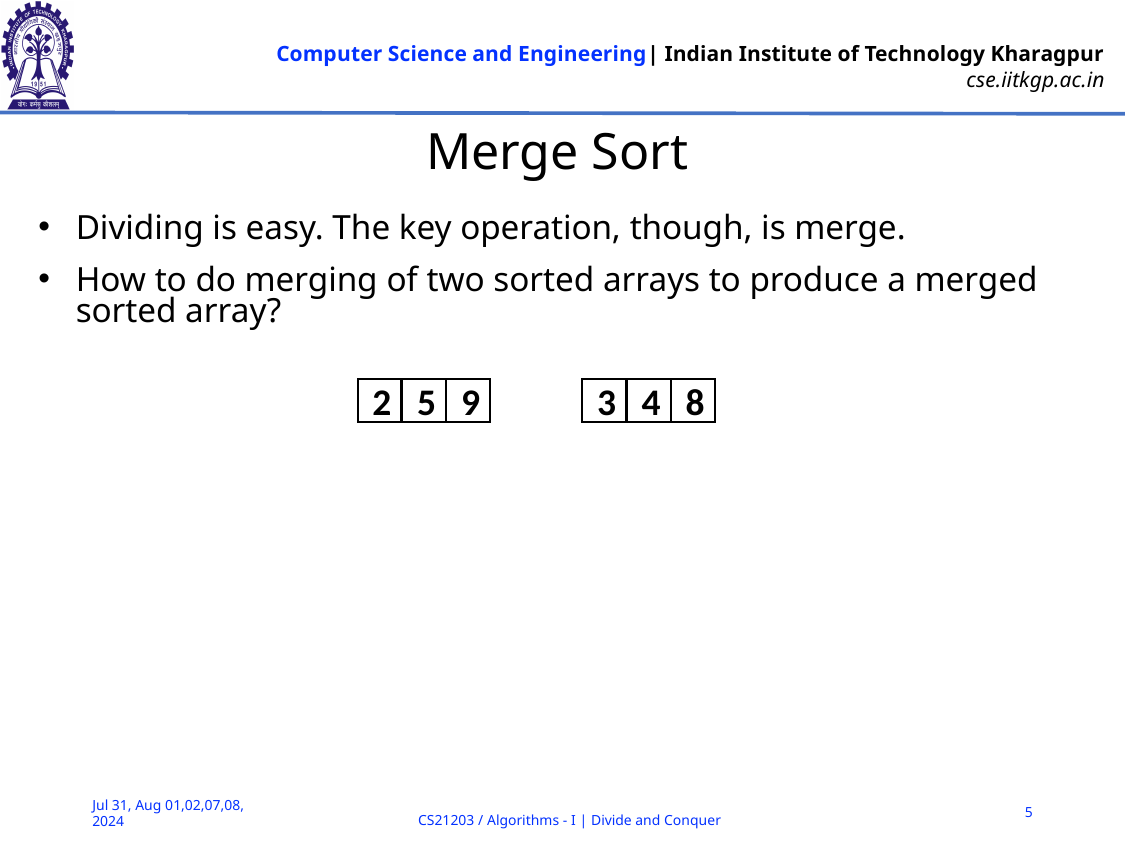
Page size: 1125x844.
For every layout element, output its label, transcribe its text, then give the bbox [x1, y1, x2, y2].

title Merge Sort [35, 78, 1078, 207]
slide_number 5 [992, 790, 1048, 836]
picture [1, 1, 74, 110]
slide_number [77, 798, 236, 844]
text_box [582, 379, 715, 422]
text_box Dividing is easy. The key operation, though, is merge. How to do merging of two sorted arrays to produce a merged sorted array? [23, 207, 1078, 761]
footer CS21203 / Algorithms - I | Divide and Conquer [236, 798, 904, 844]
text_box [357, 379, 491, 422]
